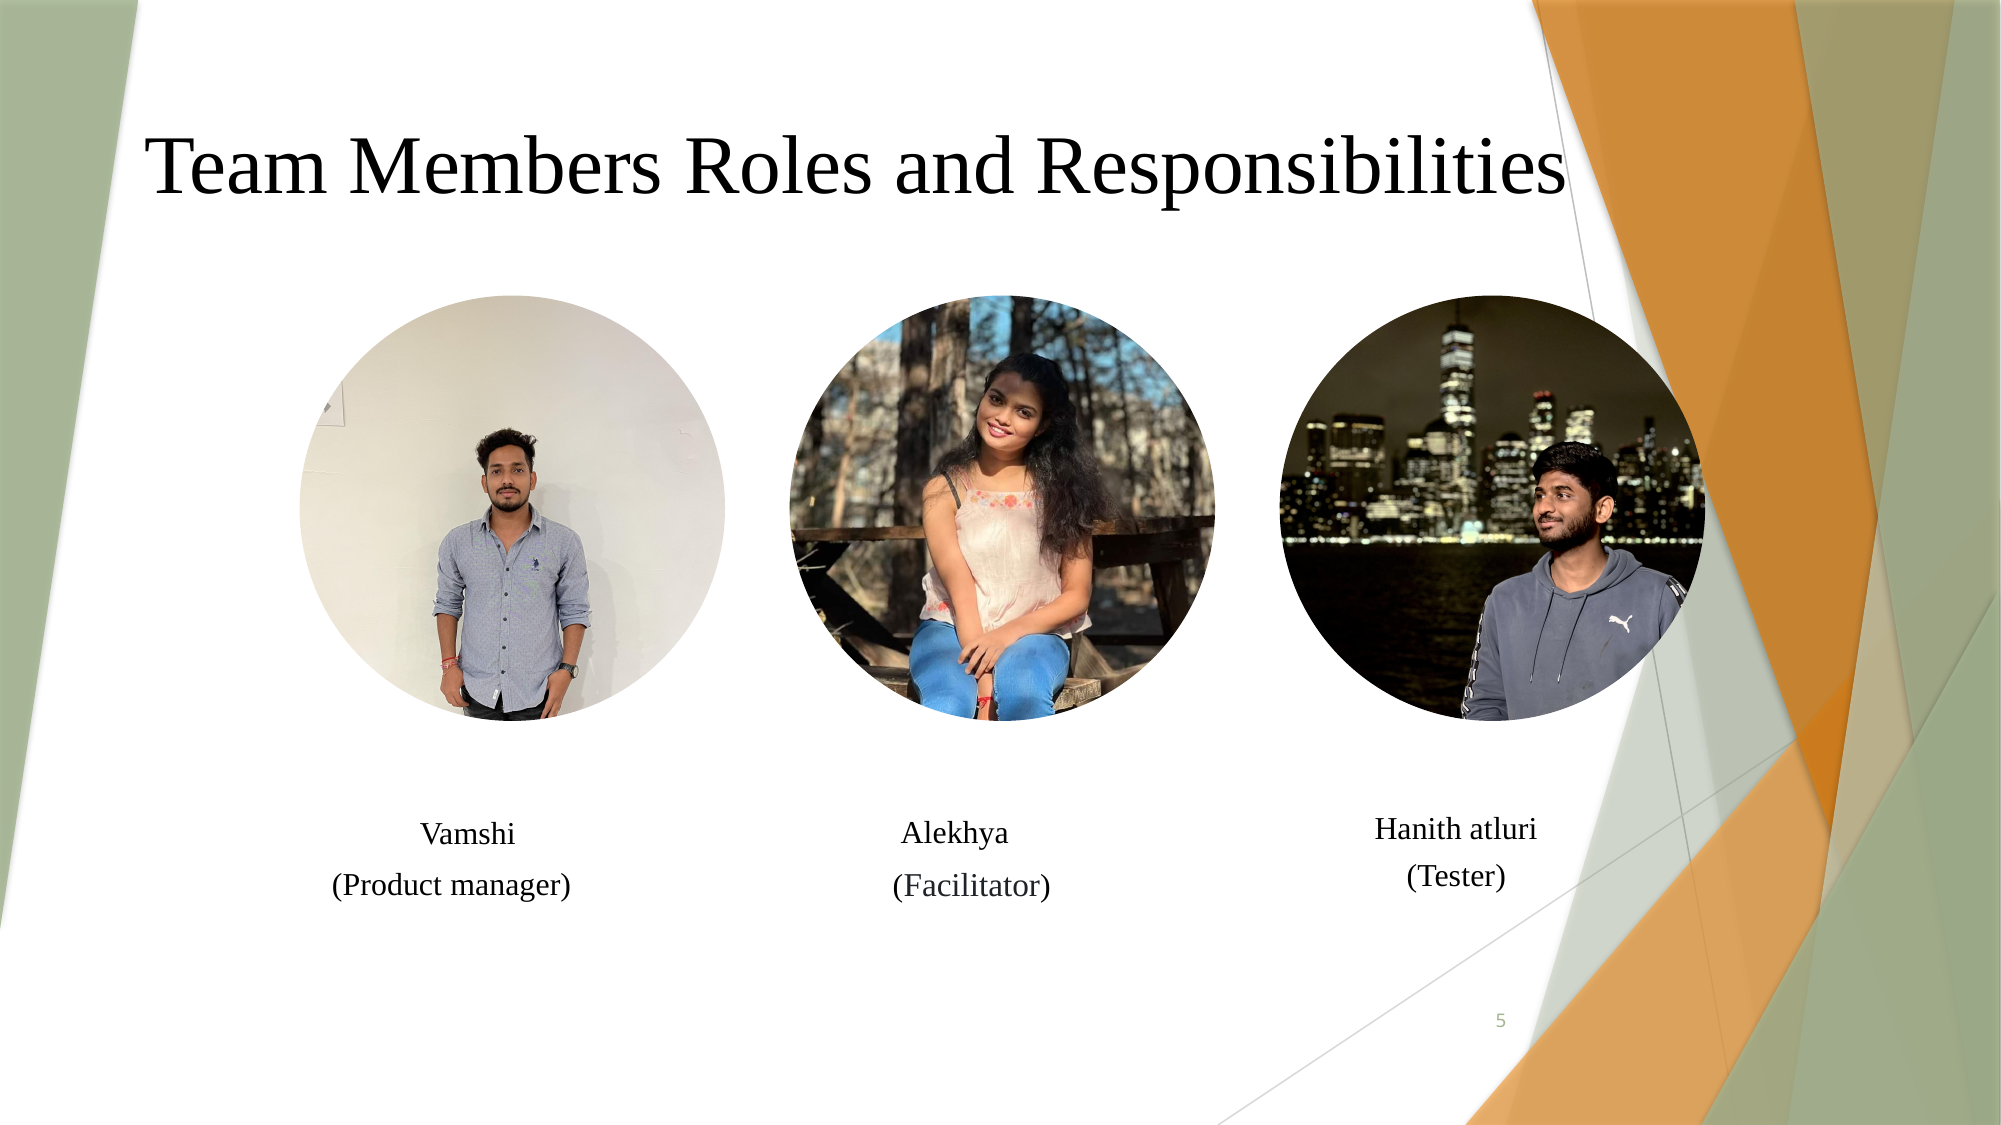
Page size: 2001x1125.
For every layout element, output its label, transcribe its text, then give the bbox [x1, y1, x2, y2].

title Team Members Roles and Responsibilities [109, 74, 2000, 246]
text_box Alekhya (Facilitator) [845, 804, 1227, 911]
picture [789, 294, 1216, 722]
picture [1279, 294, 1706, 722]
text_box Vamshi (Product manager) [317, 805, 671, 910]
text_box Hanith atluri (Tester) [1359, 804, 1620, 923]
picture [299, 294, 726, 722]
slide_number 5 [1409, 991, 1522, 1051]
